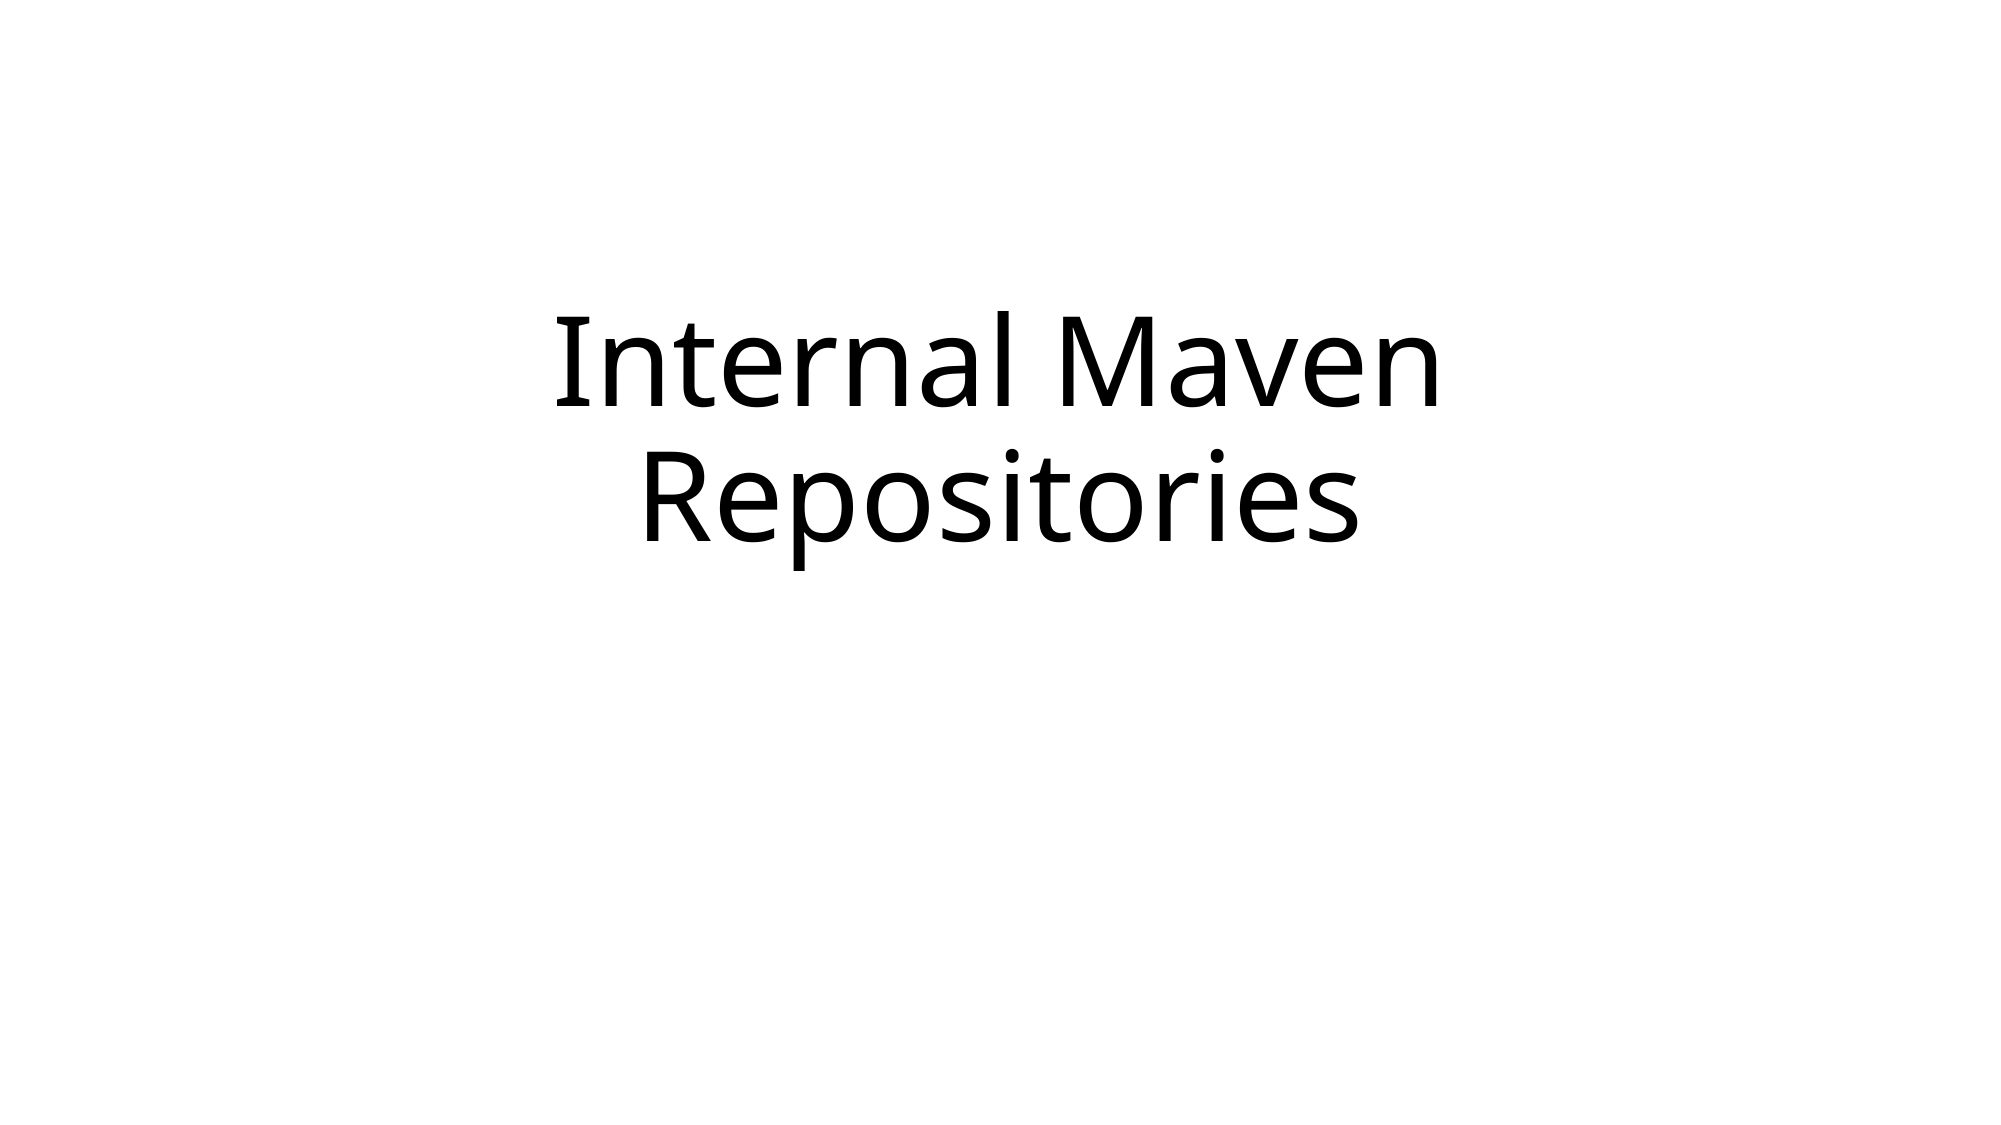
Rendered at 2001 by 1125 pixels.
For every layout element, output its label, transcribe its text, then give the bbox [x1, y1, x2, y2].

title Internal Maven Repositories [249, 184, 1750, 576]
